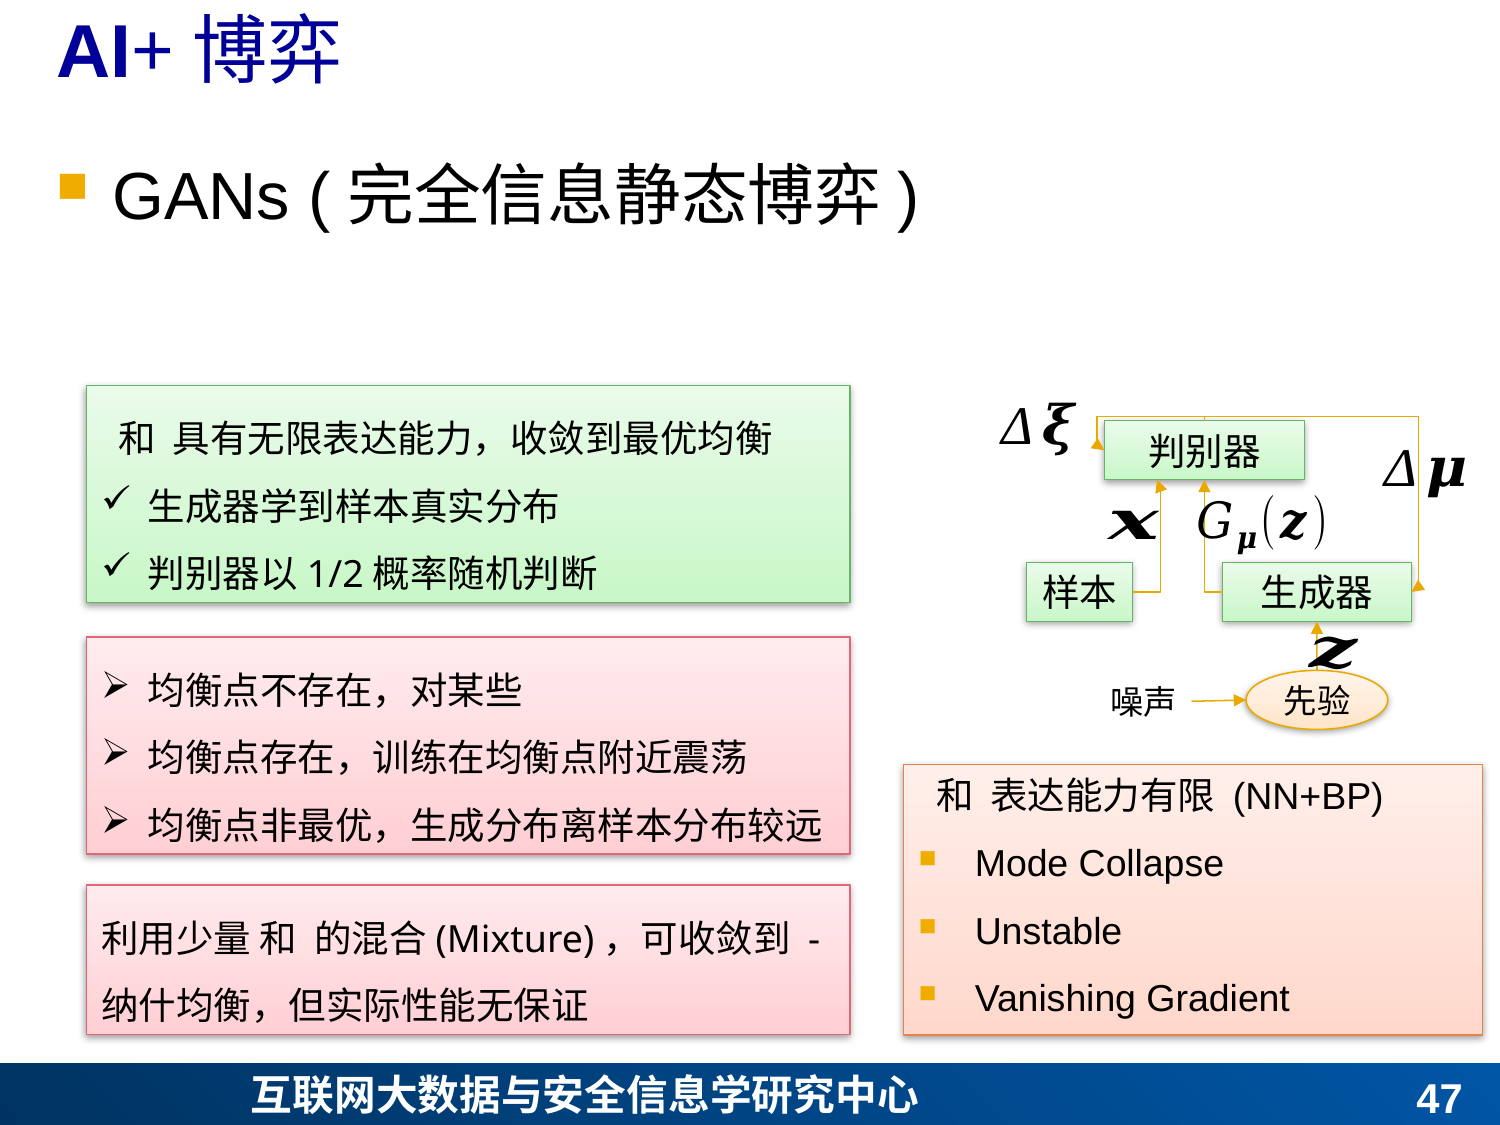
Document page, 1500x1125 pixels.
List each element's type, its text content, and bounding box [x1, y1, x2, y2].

title AI+博弈 [41, 0, 1500, 114]
slide_number 46 [1127, 1063, 1479, 1125]
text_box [997, 396, 1470, 730]
